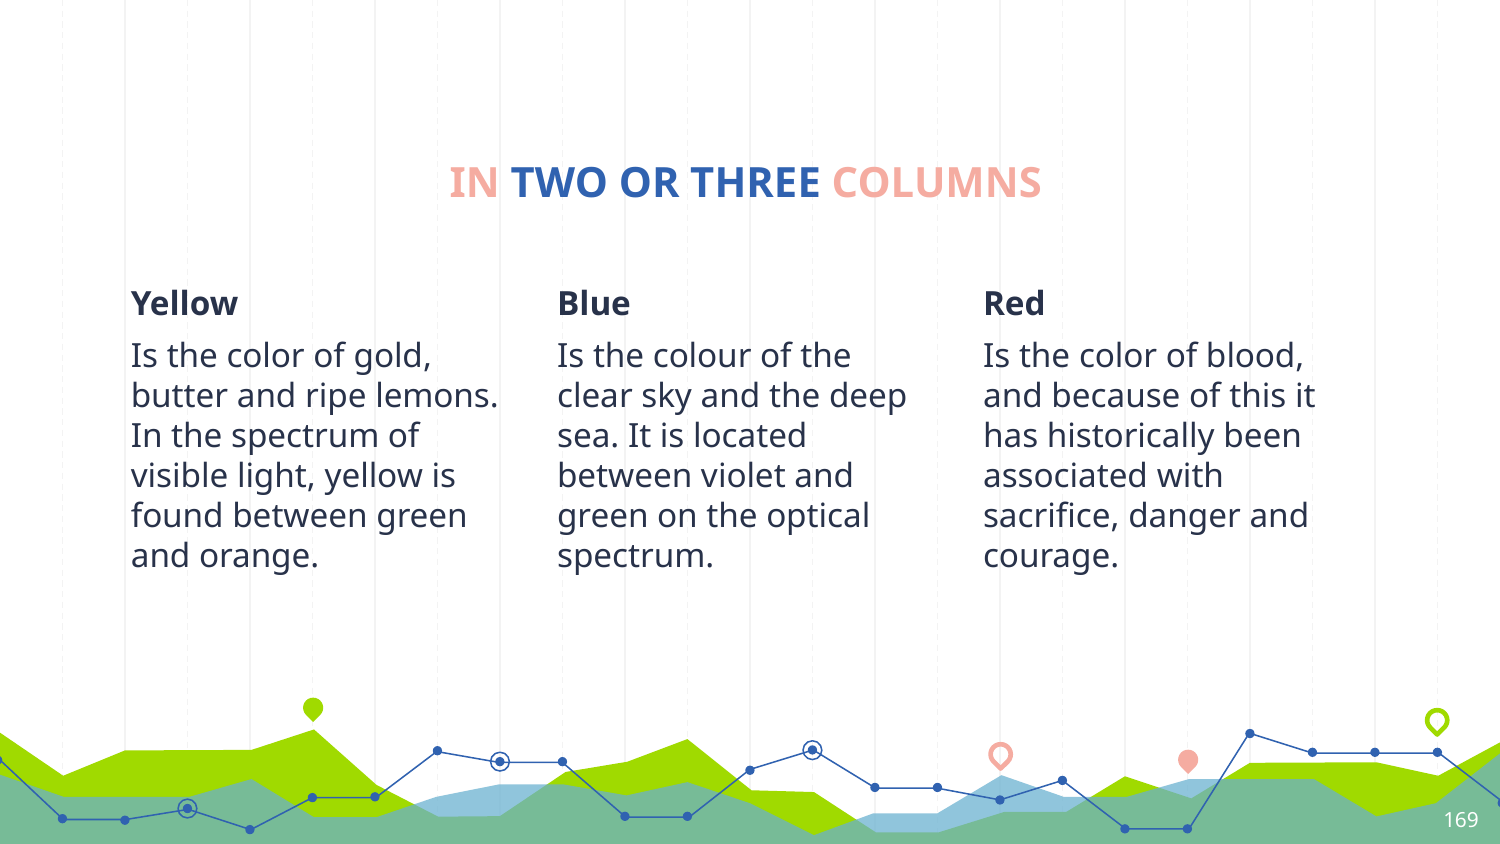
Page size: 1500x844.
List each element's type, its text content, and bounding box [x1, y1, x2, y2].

slide_number 169 [1403, 791, 1494, 844]
list Red Is the color of blood, and because of this it has historically been associated with sacrifice, danger and courage. [968, 266, 1374, 711]
title IN TWO OR THREE COLUMNS [171, 103, 1320, 222]
list Yellow Is the color of gold, butter and ripe lemons. In the spectrum of visible light, yellow is found between green and orange. [115, 266, 522, 711]
list Blue Is the colour of the clear sky and the deep sea. It is located between violet and green on the optical spectrum. [542, 266, 948, 711]
